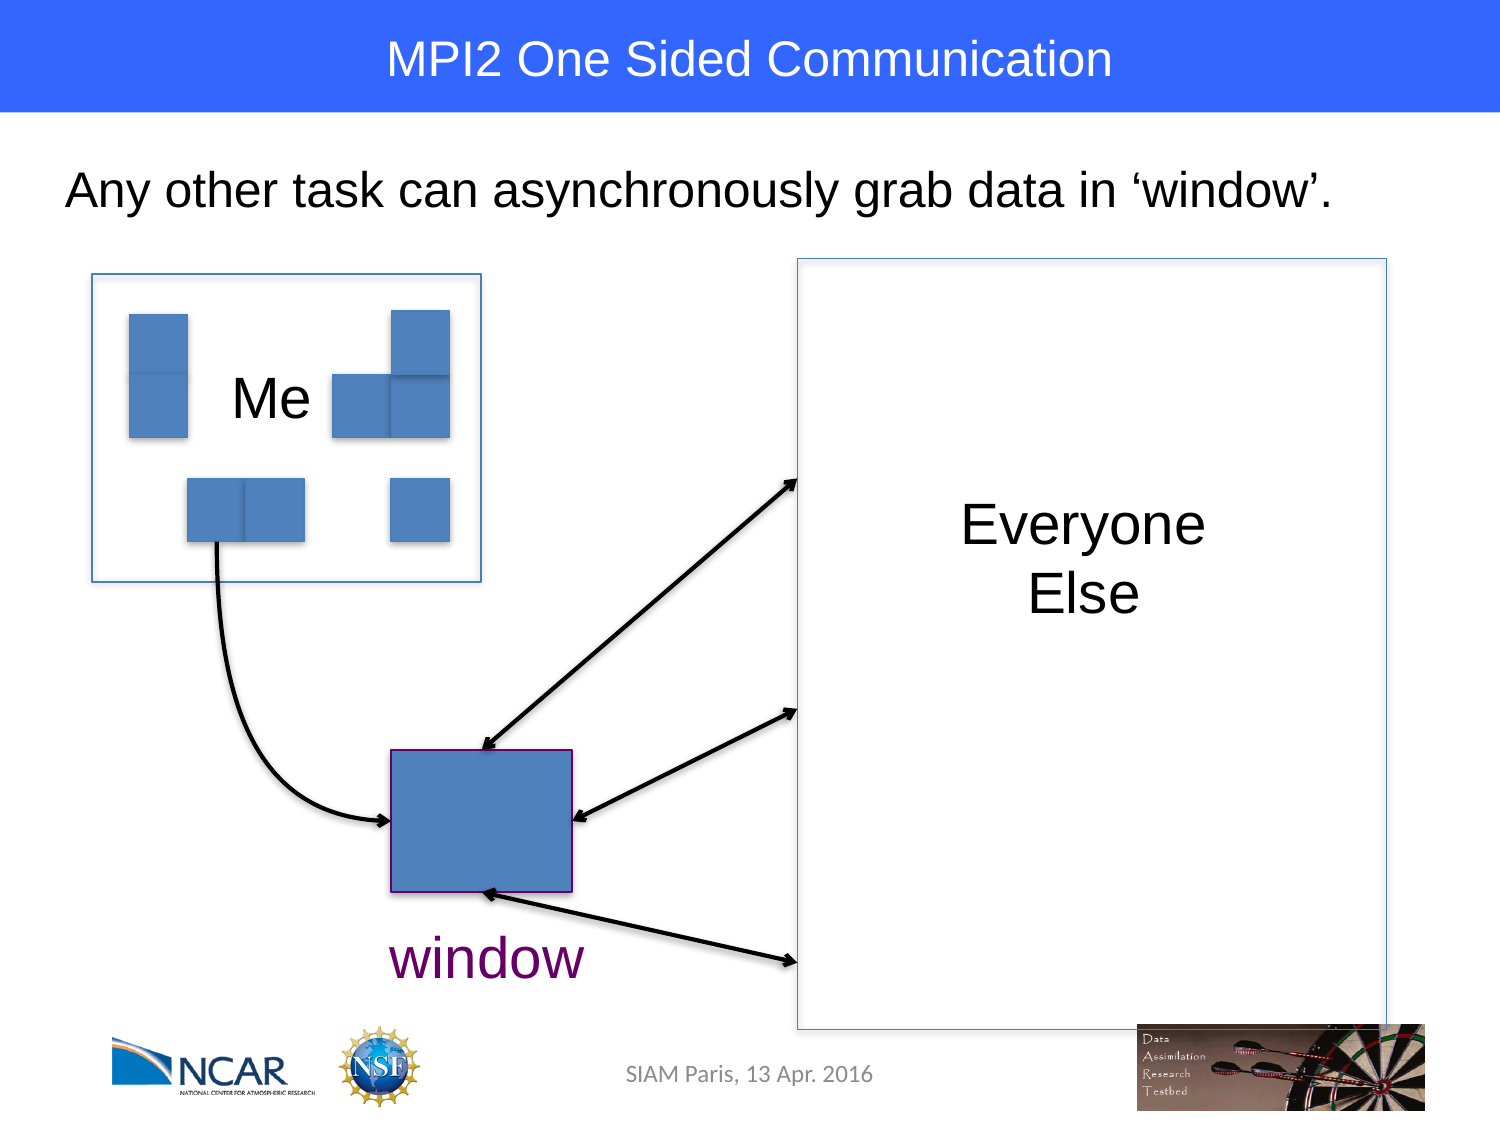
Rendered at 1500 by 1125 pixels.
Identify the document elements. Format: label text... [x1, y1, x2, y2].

picture [1137, 1024, 1425, 1111]
title MPI2 One Sided Communication [0, 0, 1500, 113]
picture [337, 1024, 421, 1108]
text_box window [374, 912, 608, 998]
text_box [163, 593, 444, 769]
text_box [571, 708, 798, 822]
text_box Everyone Else [912, 478, 1255, 634]
text_box Any other task can asynchronously grab data in ‘window’. [50, 149, 1438, 225]
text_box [481, 891, 798, 963]
text_box [390, 749, 573, 893]
text_box [797, 258, 1387, 1030]
footer SIAM Paris, 13 Apr. 2016 [512, 1042, 988, 1103]
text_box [481, 478, 798, 751]
picture [112, 1037, 315, 1095]
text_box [91, 273, 482, 583]
